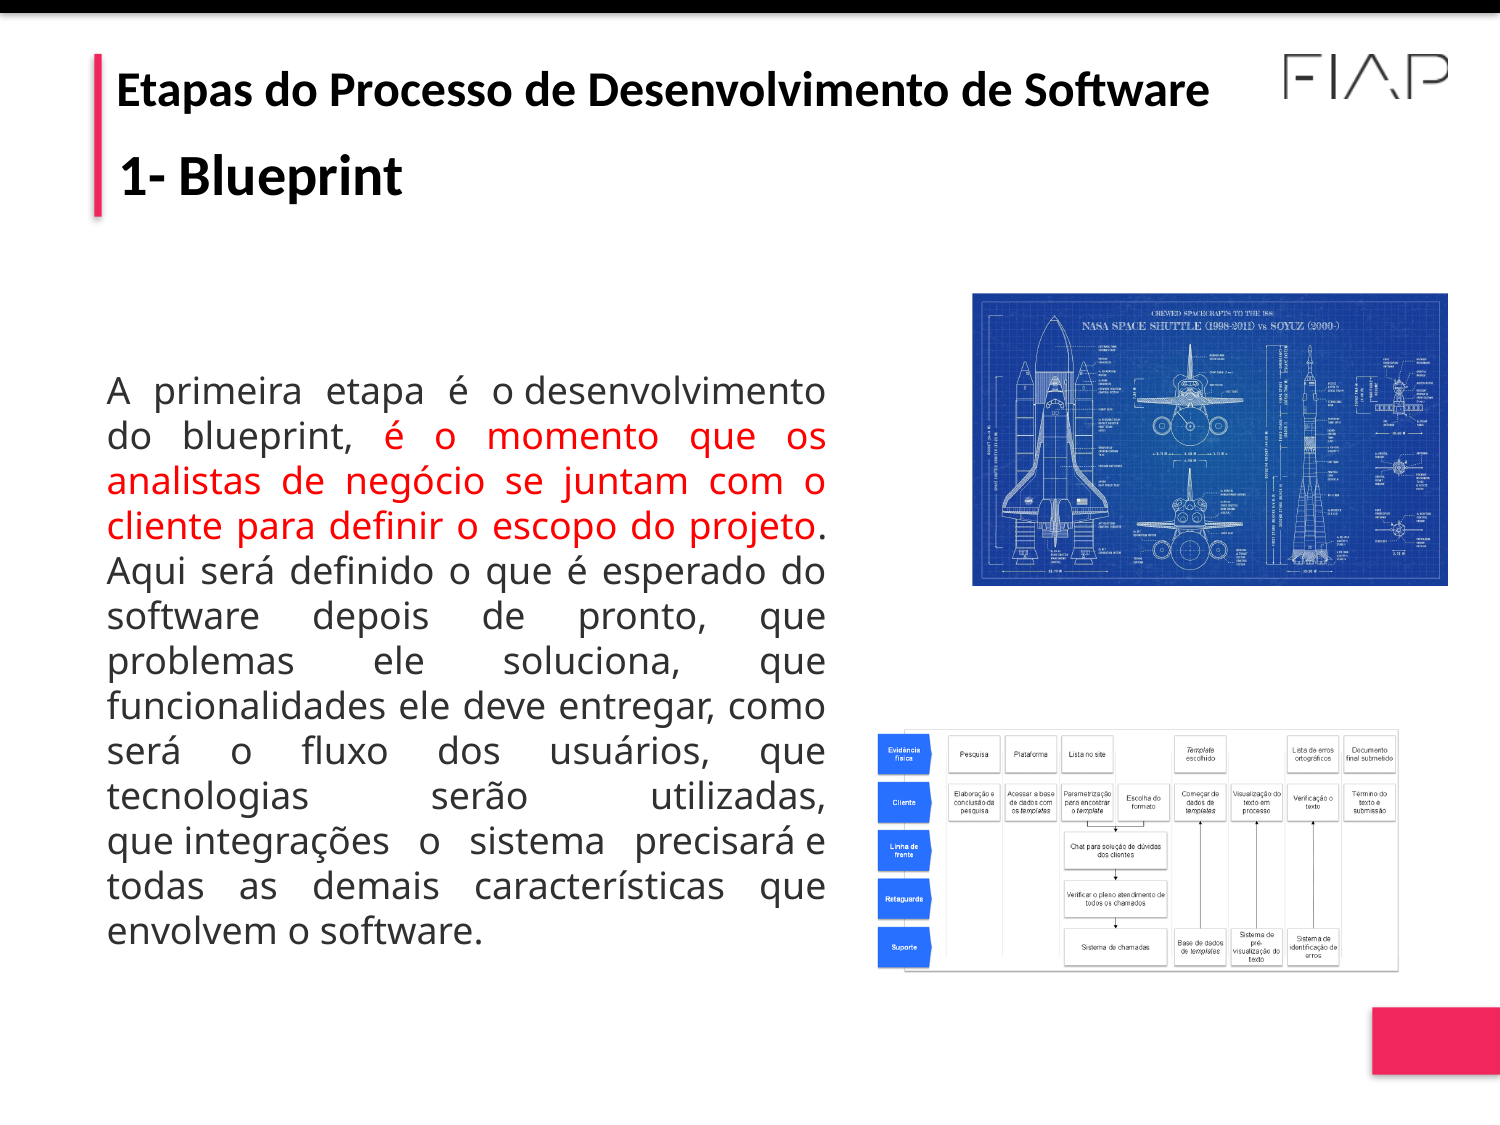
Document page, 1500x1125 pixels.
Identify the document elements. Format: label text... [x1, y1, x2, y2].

picture [876, 728, 1400, 974]
text_box 1- Blueprint [103, 129, 419, 215]
text_box A primeira etapa é o desenvolvimento do blueprint, é o momento que os analistas de negócio se juntam com o cliente para definir o escopo do projeto. Aqui será definido o que é esperado do software depois de pronto, que problemas ele soluciona, que funcionalidades ele deve entregar, como será o fluxo dos usuários, que tecnologias serão utilizadas, que integrações o sistema precisará e todas as demais características que envolvem o software. [91, 359, 842, 959]
text_box [1372, 1007, 1500, 1075]
picture [971, 292, 1449, 586]
text_box Etapas do Processo de Desenvolvimento de Software [101, 48, 1400, 124]
text_box [0, 0, 1500, 14]
text_box [93, 53, 102, 217]
picture [1283, 53, 1449, 99]
